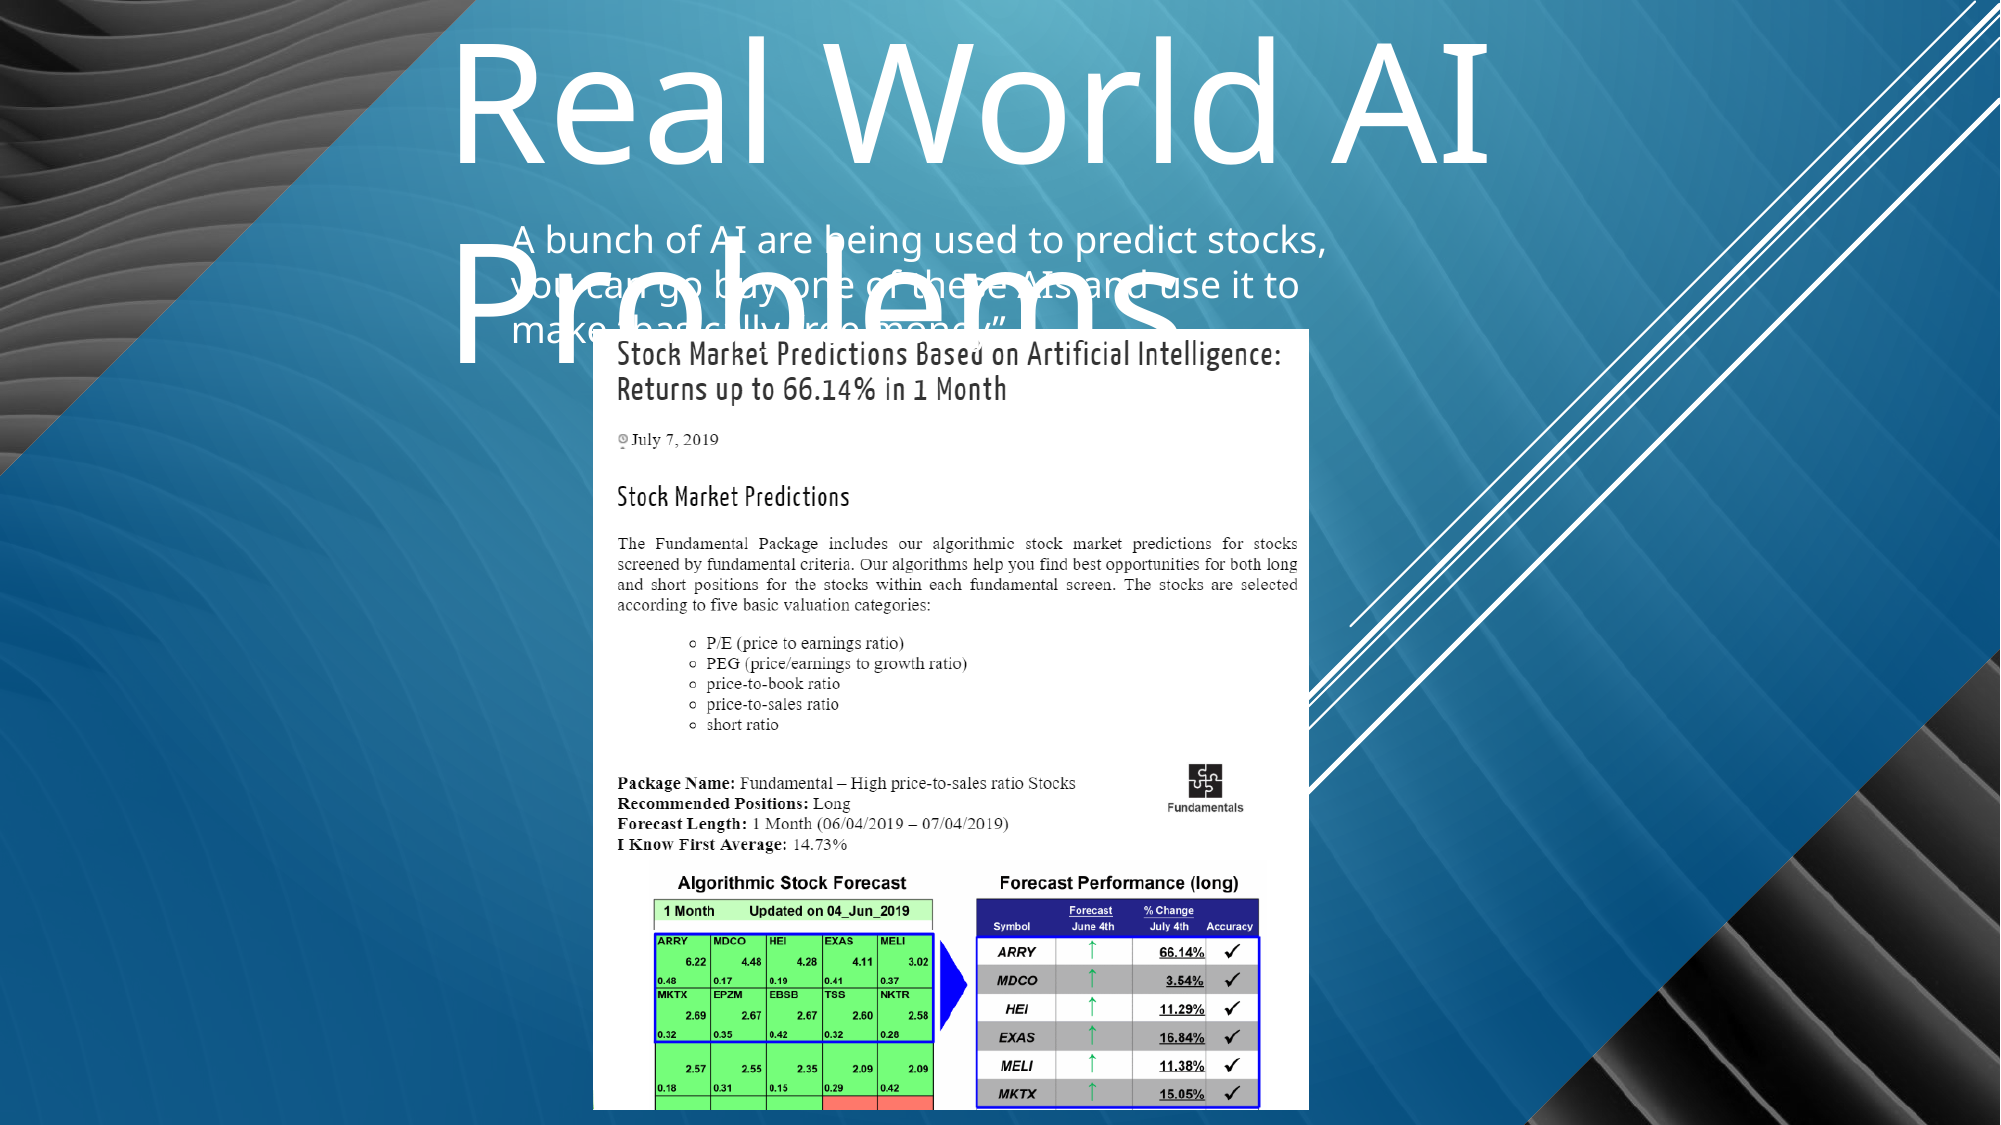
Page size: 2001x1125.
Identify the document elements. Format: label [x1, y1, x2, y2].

text_box [1002, 1, 2000, 1013]
picture [0, 0, 2000, 1125]
